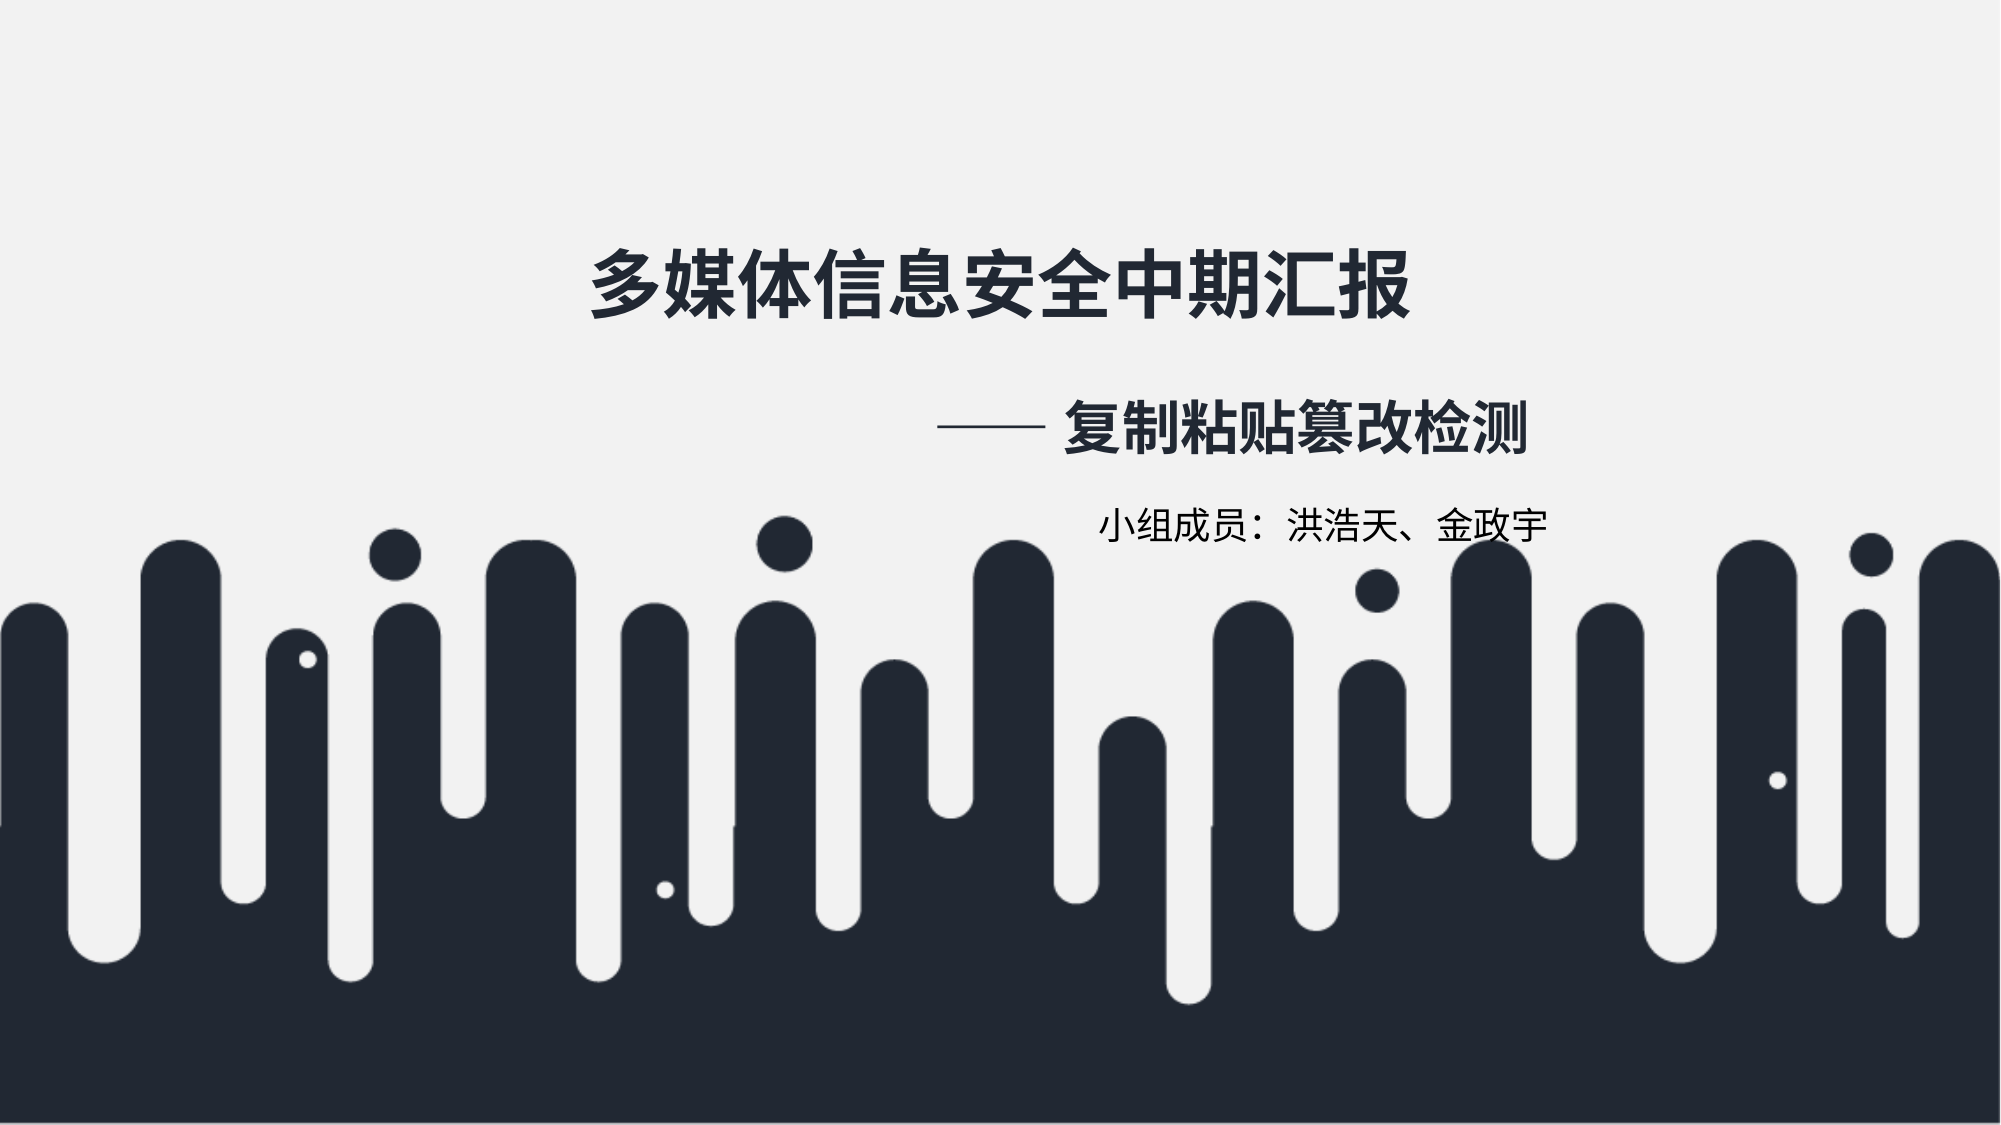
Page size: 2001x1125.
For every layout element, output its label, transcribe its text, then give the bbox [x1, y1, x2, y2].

picture [0, 0, 2001, 1125]
text_box 多媒体信息安全中期汇报 [572, 230, 1428, 336]
text_box ——复制粘贴篡改检测 [918, 383, 1545, 469]
text_box 小组成员：洪浩天、金政宇 [1084, 494, 1846, 555]
